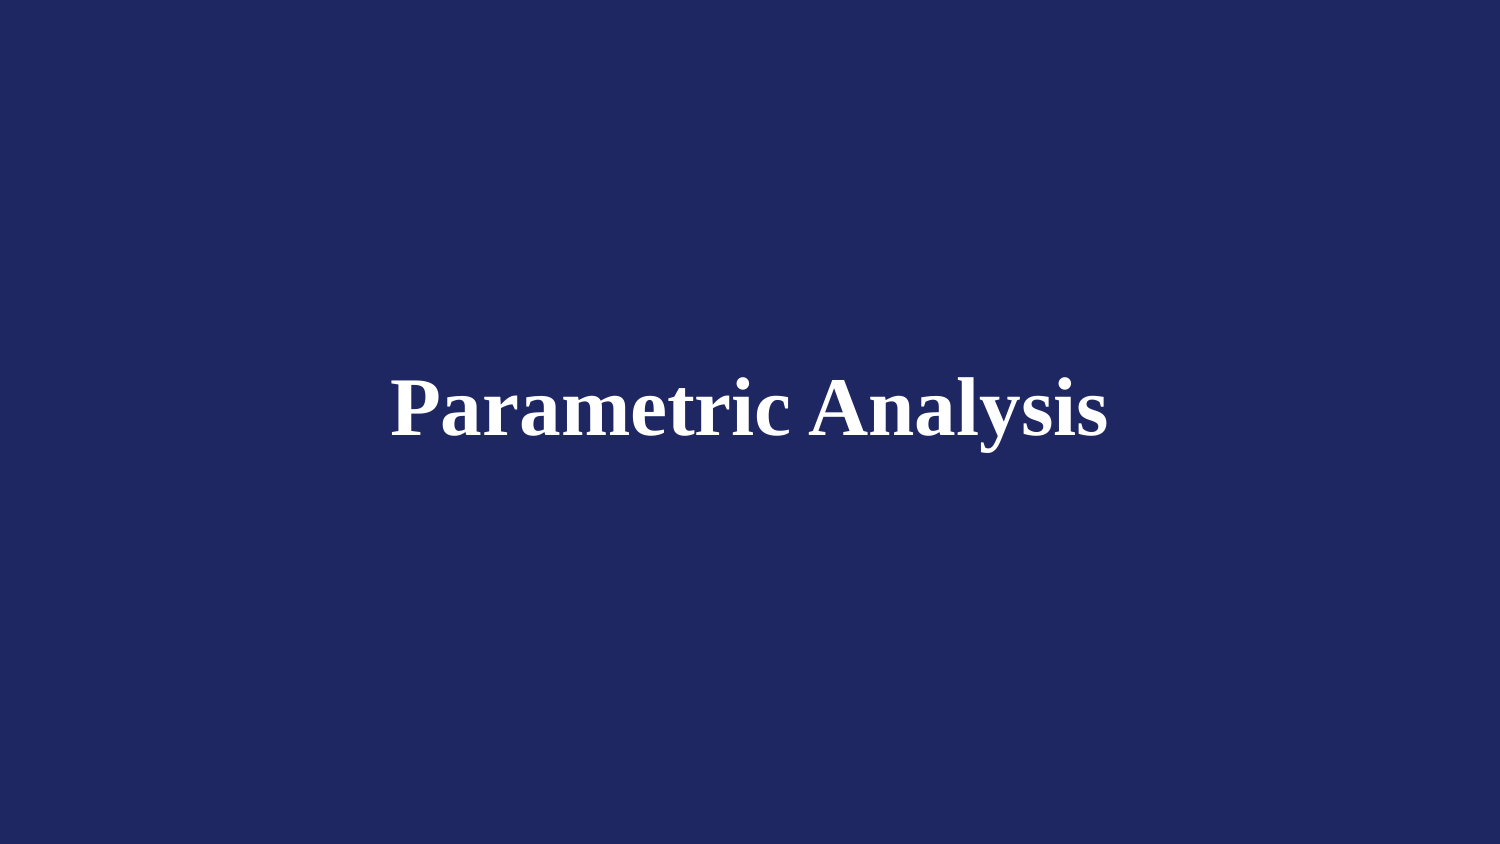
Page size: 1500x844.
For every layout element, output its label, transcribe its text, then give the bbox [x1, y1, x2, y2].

text_box Parametric Analysis [375, 345, 1125, 460]
